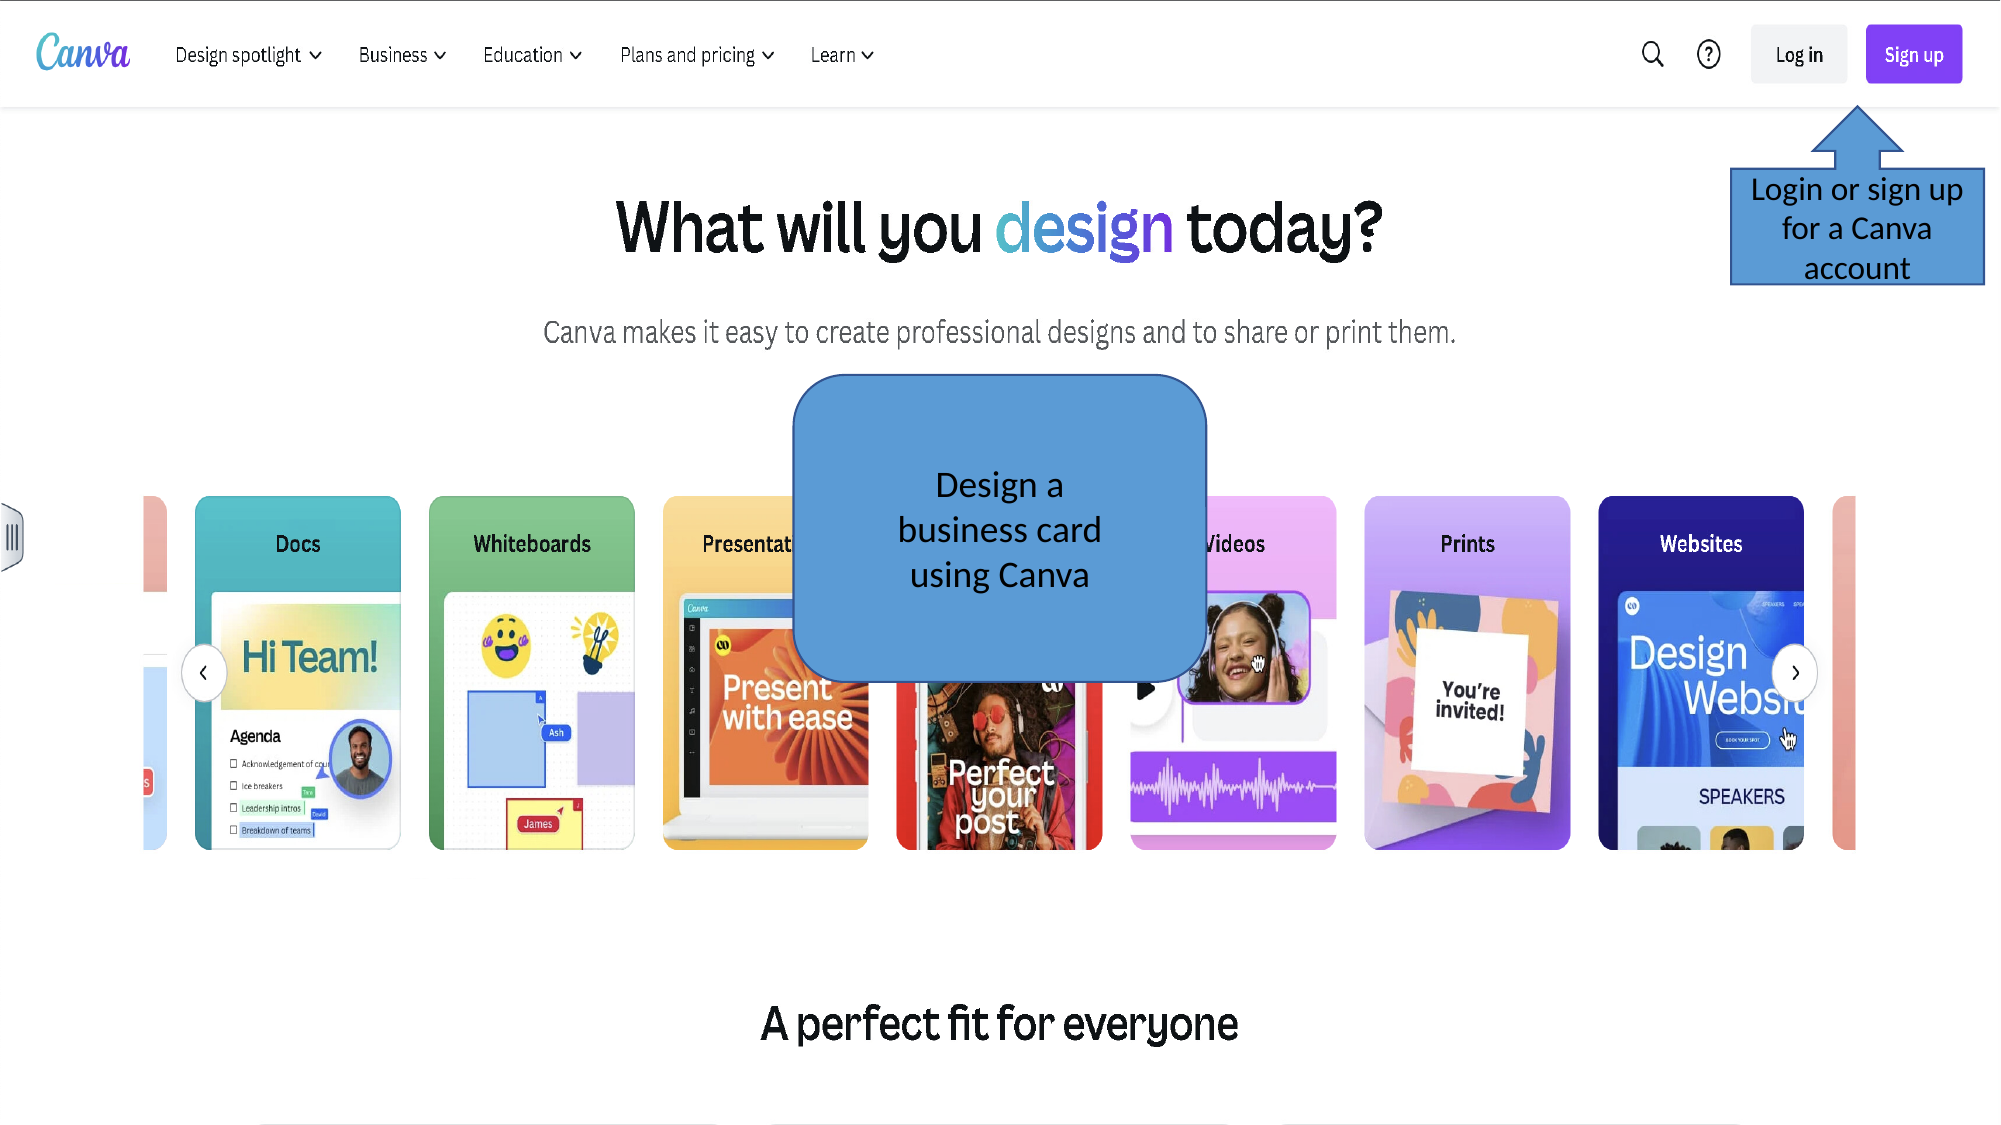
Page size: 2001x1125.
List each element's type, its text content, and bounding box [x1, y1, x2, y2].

text_box Design a business card using Canva [869, 452, 1131, 603]
text_box Login or sign up for a Canva account [1730, 104, 1986, 286]
picture [0, 0, 2001, 1125]
text_box [792, 373, 1208, 683]
